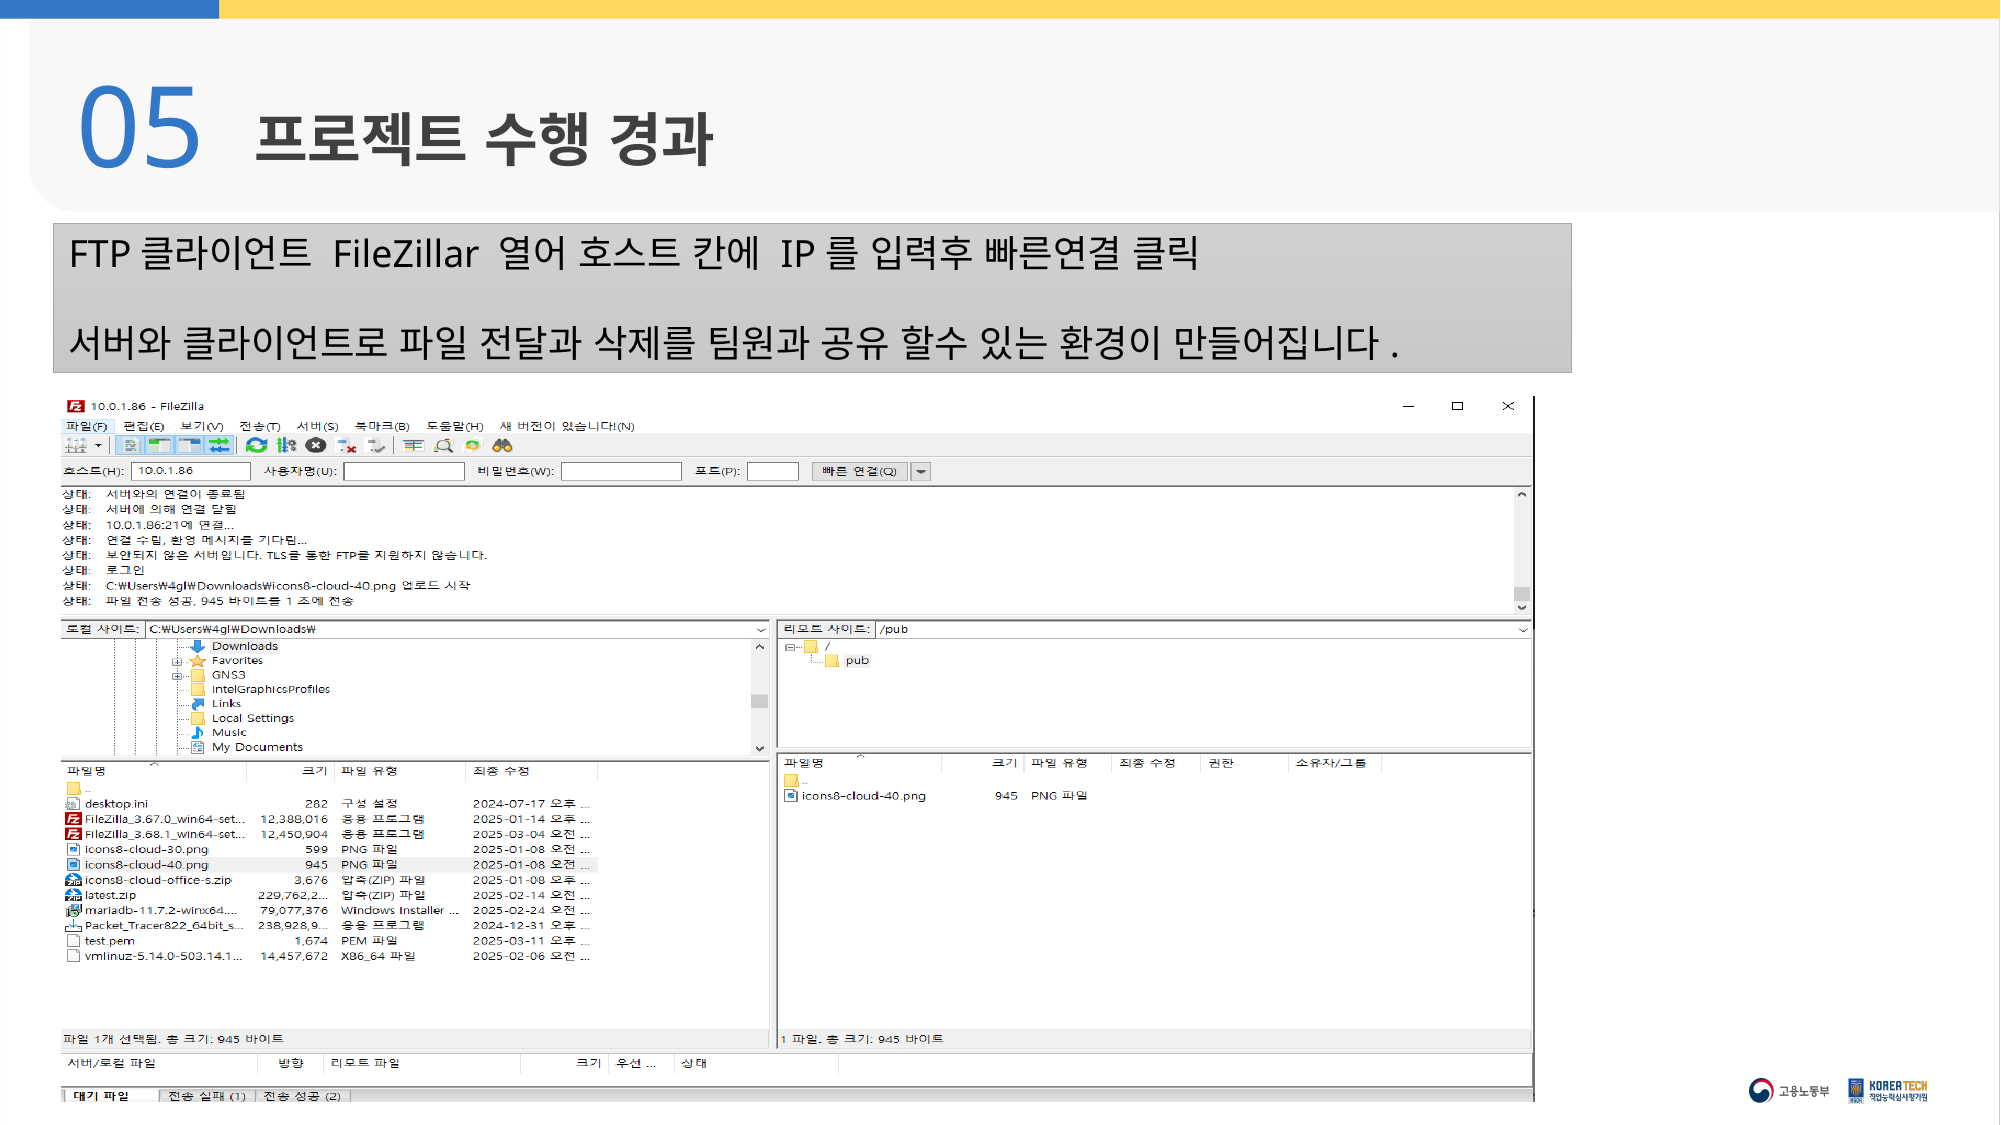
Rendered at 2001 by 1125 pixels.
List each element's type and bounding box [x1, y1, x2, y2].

picture [0, 0, 2000, 1125]
text_box [1749, 1078, 1927, 1104]
text_box [61, 54, 1038, 191]
